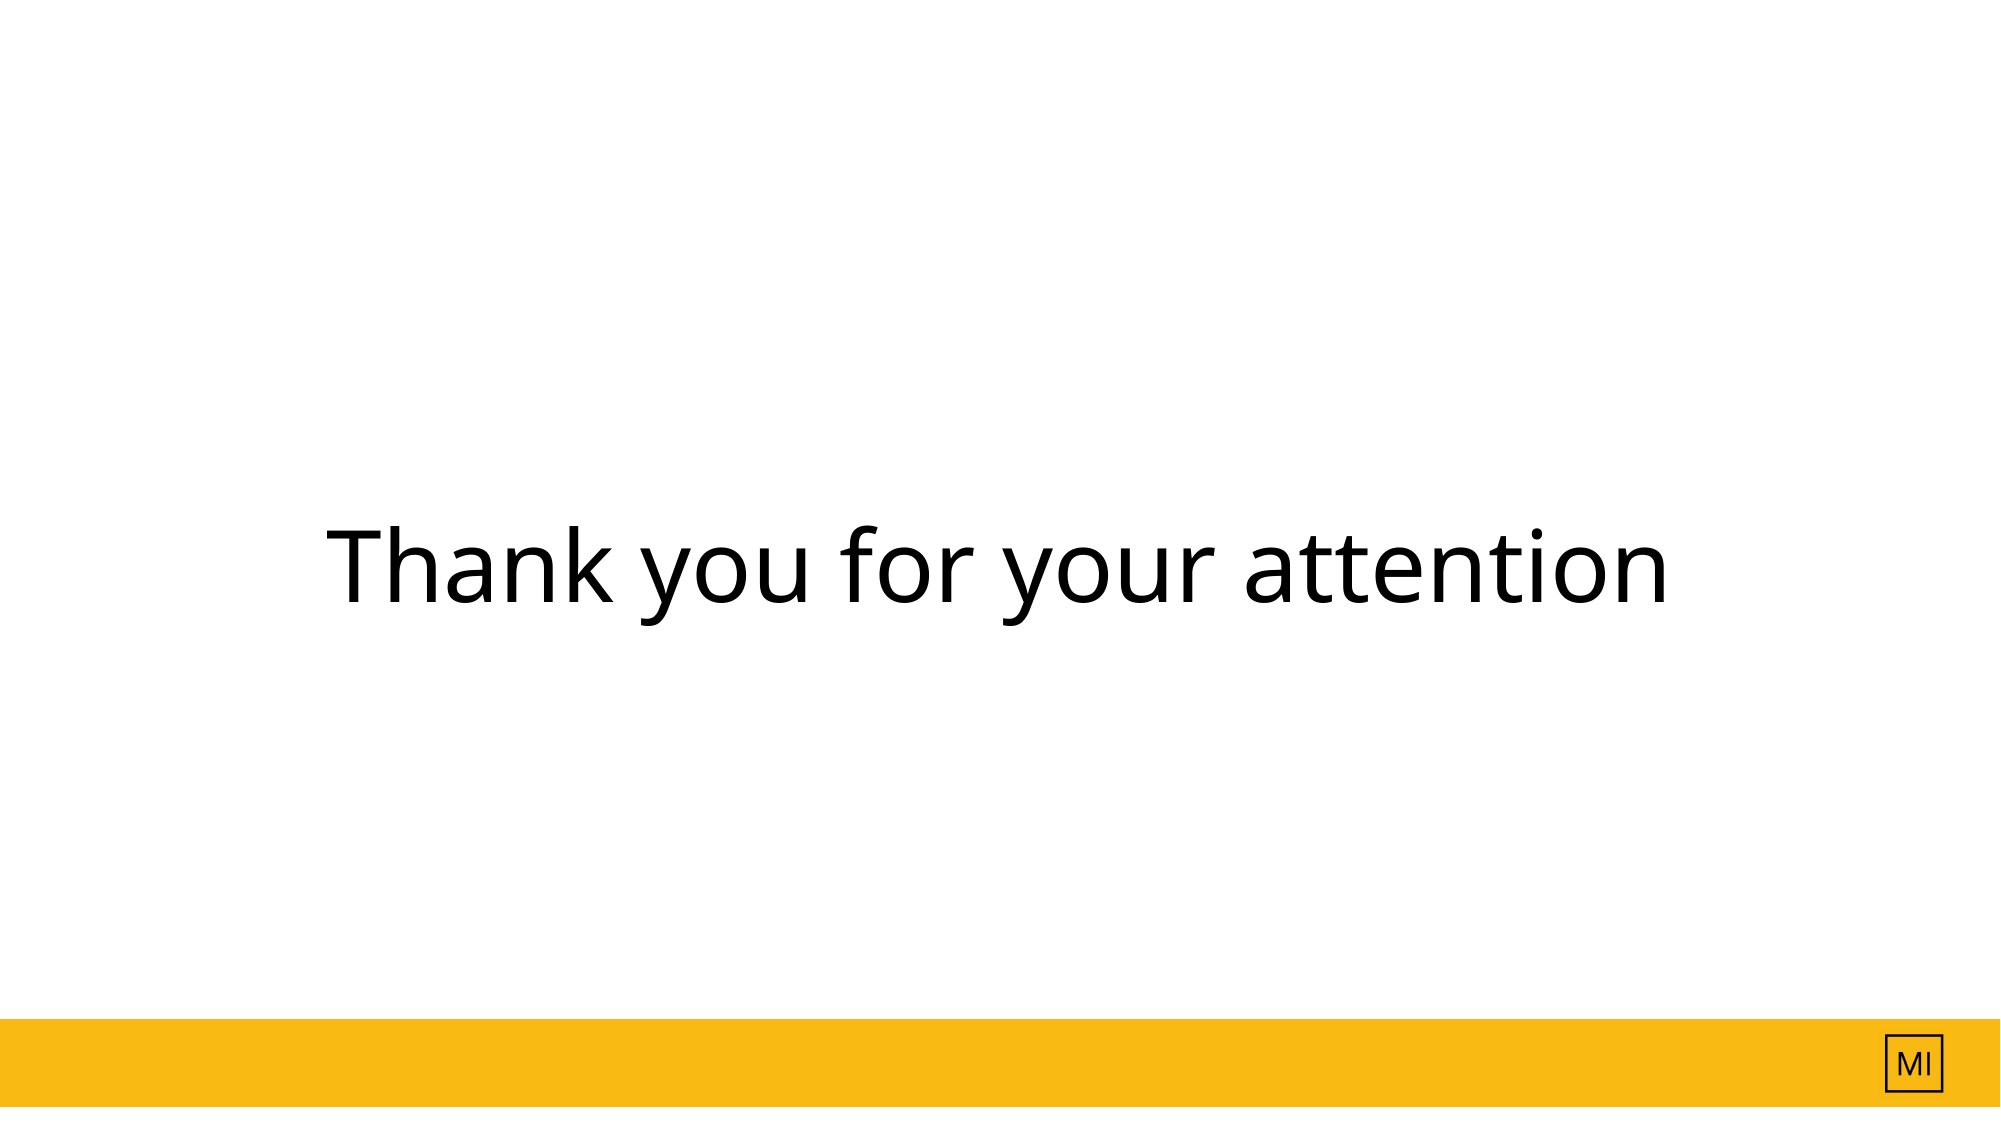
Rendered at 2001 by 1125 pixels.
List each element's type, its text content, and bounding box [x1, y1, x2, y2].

picture [1870, 1023, 1956, 1108]
title Thank you for your attention [68, 470, 1932, 655]
